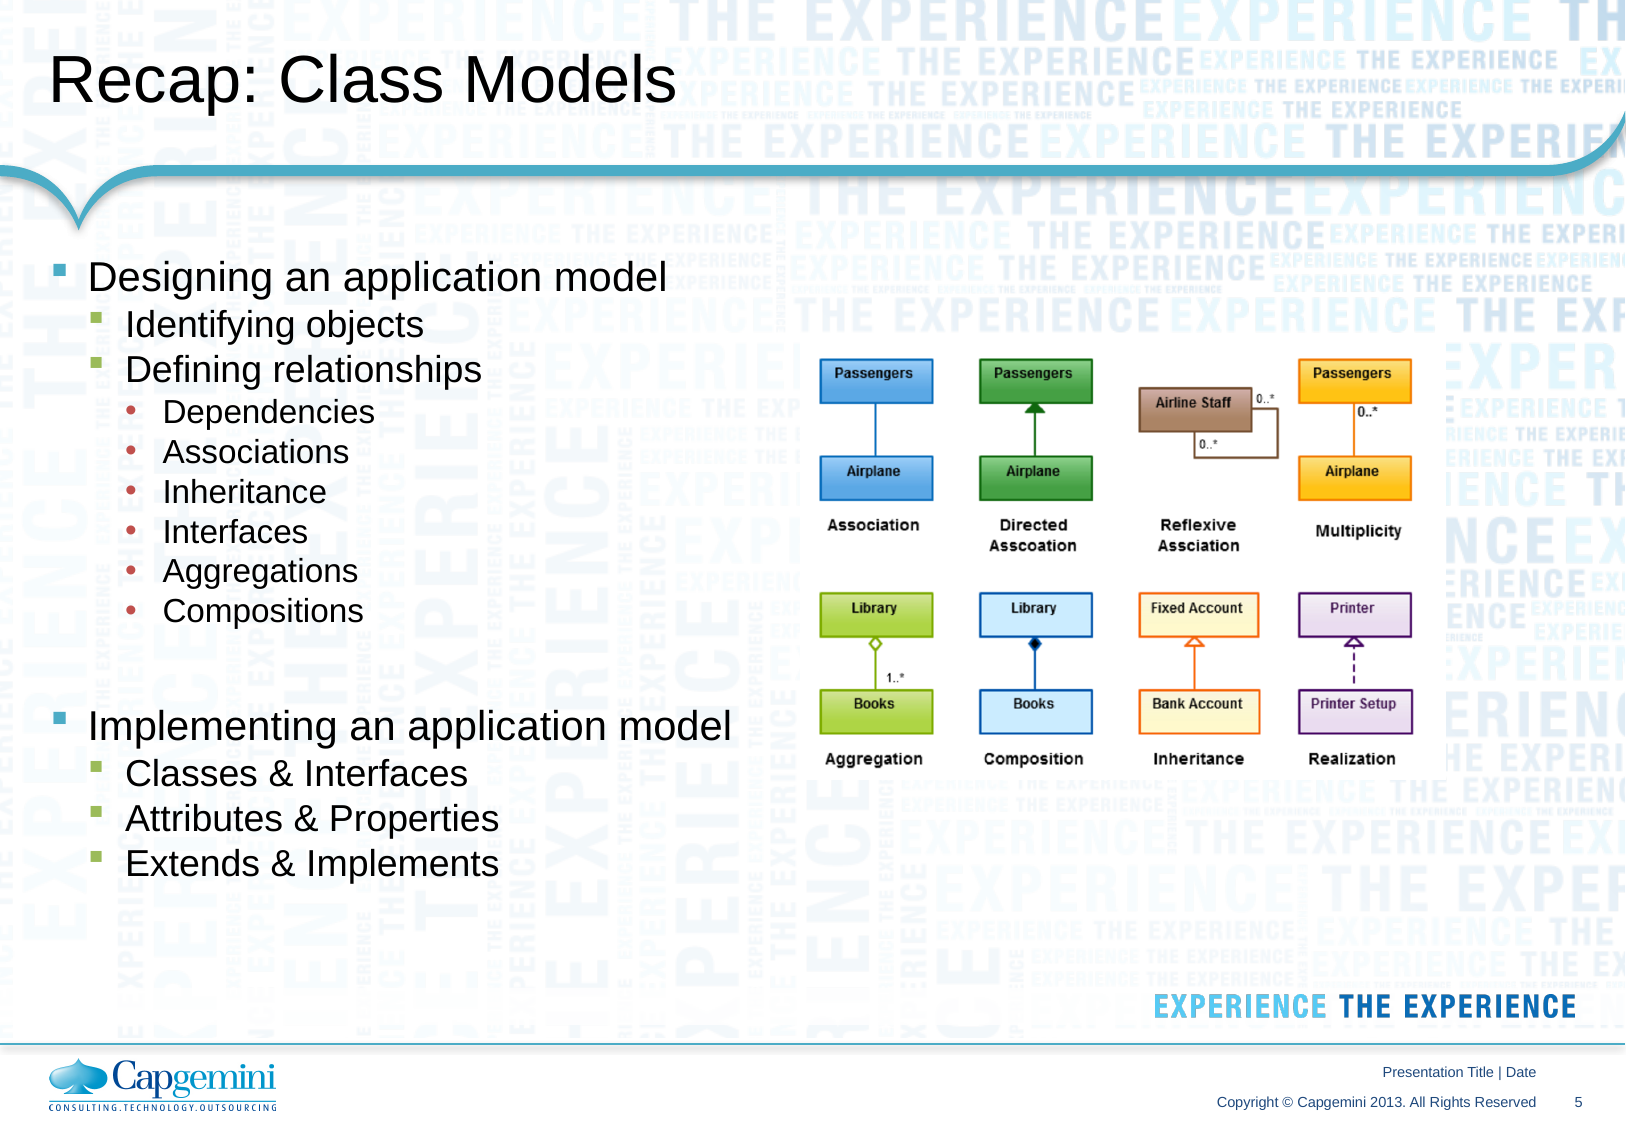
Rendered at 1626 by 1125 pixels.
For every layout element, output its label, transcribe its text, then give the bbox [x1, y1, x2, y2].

list Designing an application model Identifying objects Defining relationships Dependencies Associations Inheritance Interfaces Aggregations Compositions Implementing an application model Classes & Interfaces Attributes & Properties Extends & Implements [50, 249, 1167, 861]
picture [799, 340, 1446, 781]
picture [1155, 994, 1575, 1018]
picture [49, 1058, 276, 1111]
title Recap: Class Models [0, 0, 1625, 165]
